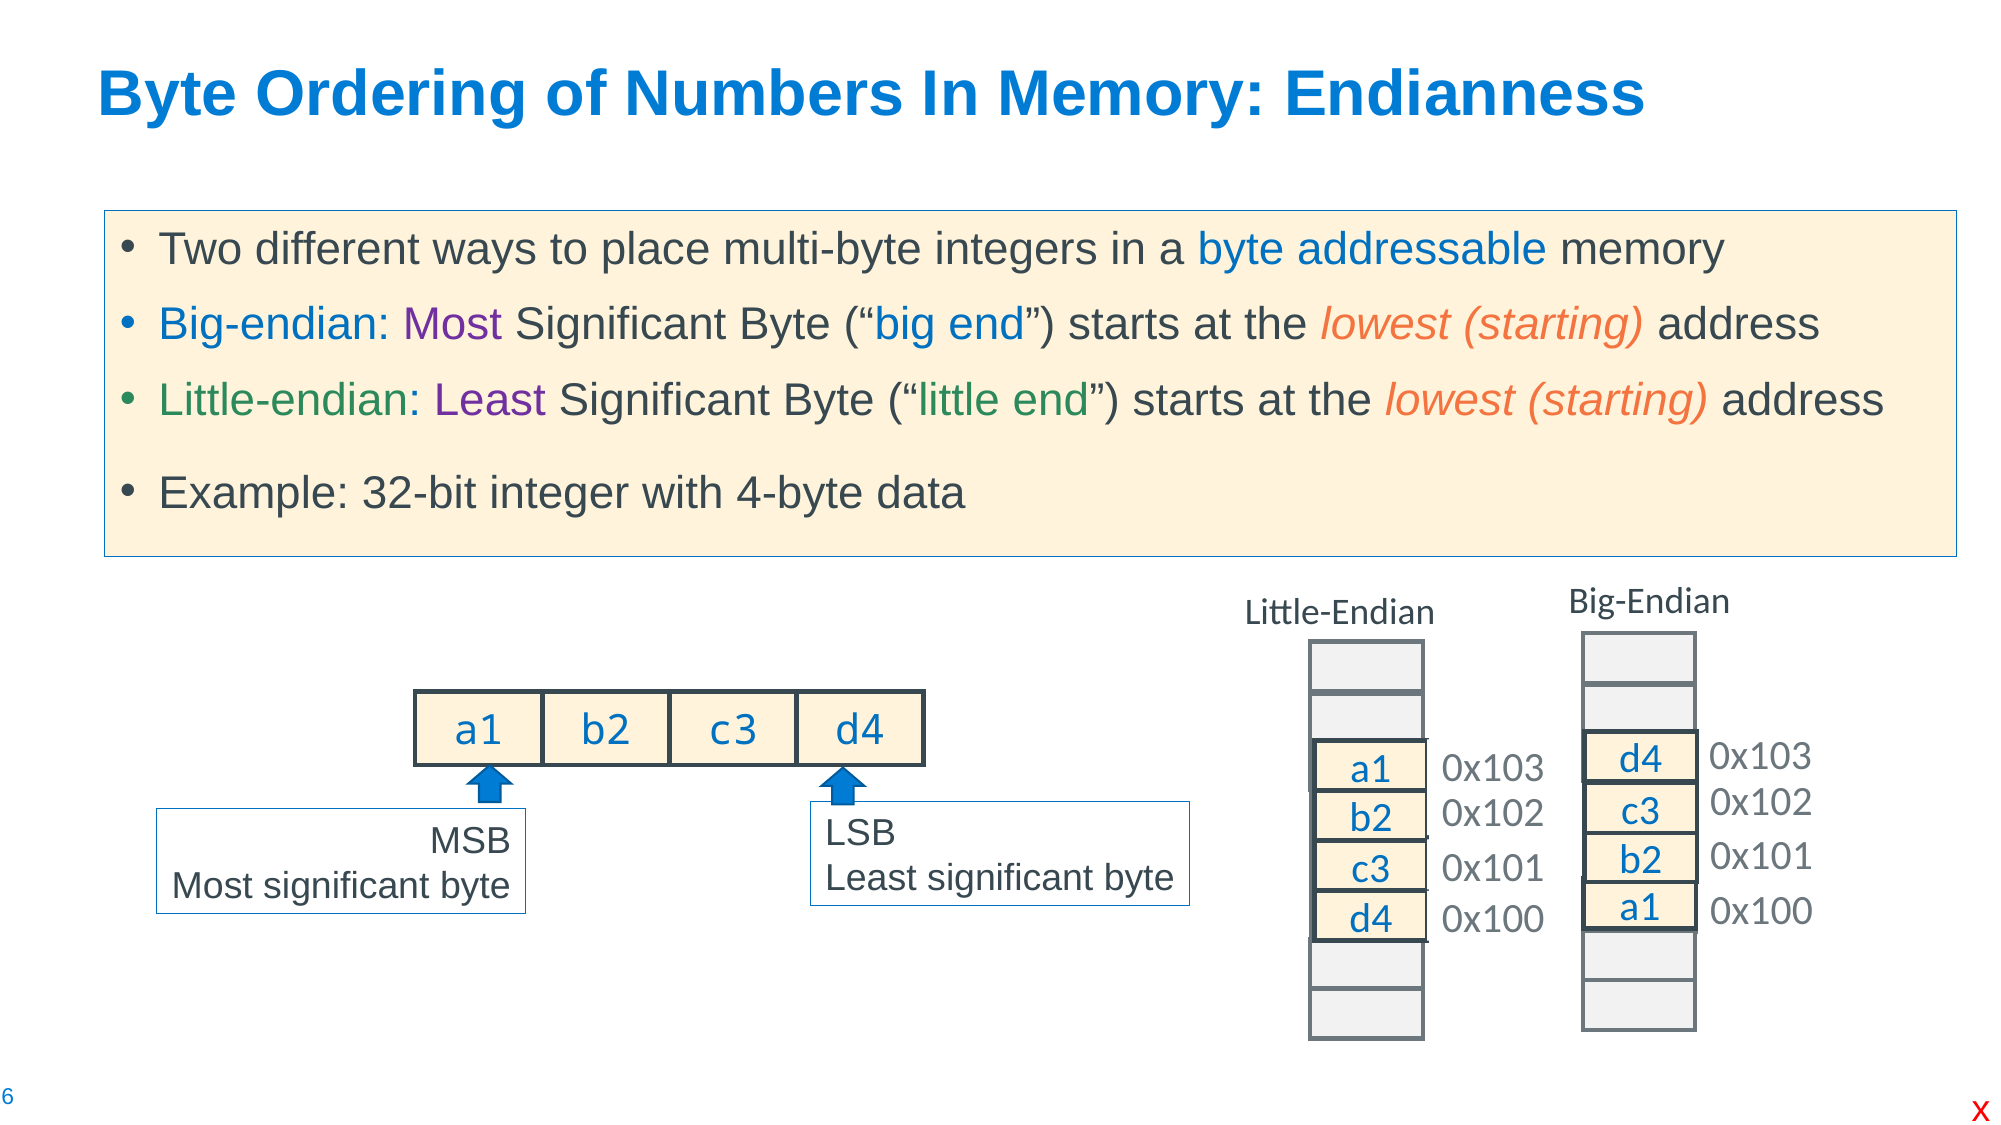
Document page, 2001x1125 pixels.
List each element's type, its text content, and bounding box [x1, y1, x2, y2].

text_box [415, 691, 924, 766]
title Byte Ordering of Numbers In Memory: Endianness [82, 19, 1808, 137]
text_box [1427, 739, 1540, 941]
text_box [154, 765, 528, 915]
text_box Big-Endian [1449, 575, 1742, 627]
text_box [1310, 641, 1424, 1039]
text_box Little-Endian [1083, 586, 1446, 638]
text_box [1583, 731, 1697, 929]
text_box x [1956, 1076, 2000, 1125]
list Two different ways to place multi-byte integers in a byte addressable memory Big-endian: Most Significant Byte (“big end”) starts at the lowest (starting) address Little-endian: Least Significant Byte (“little end”) starts at the lowest (starting) address Example: 32-bit integer with 4-byte data [104, 210, 1957, 557]
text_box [1582, 632, 1808, 1030]
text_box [1314, 740, 1427, 941]
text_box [808, 767, 1192, 908]
